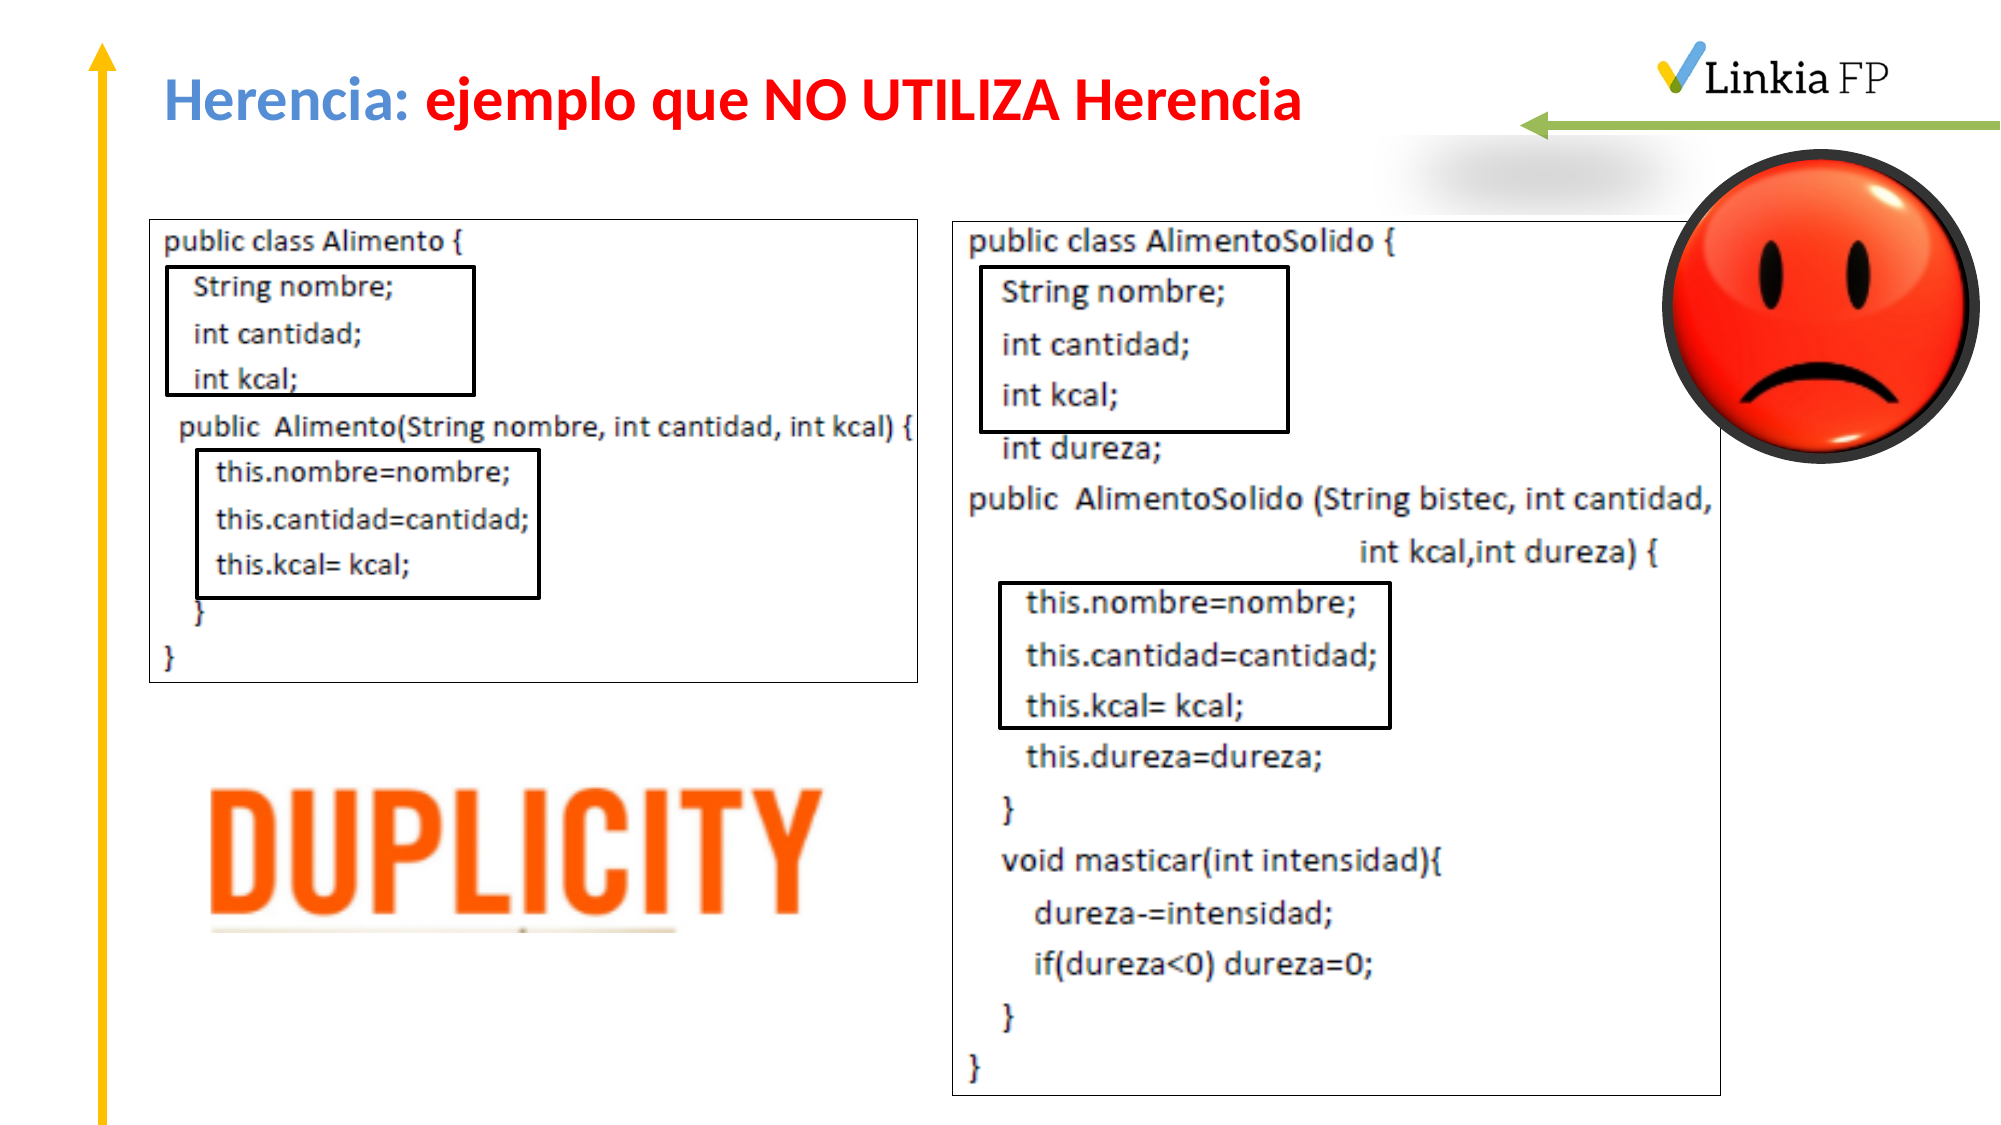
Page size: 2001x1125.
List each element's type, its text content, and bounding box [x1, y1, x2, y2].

picture [210, 783, 848, 933]
picture [149, 219, 918, 683]
picture [952, 154, 1975, 1096]
title Herencia: ejemplo que NO UTILIZA Herencia [149, 30, 1957, 160]
